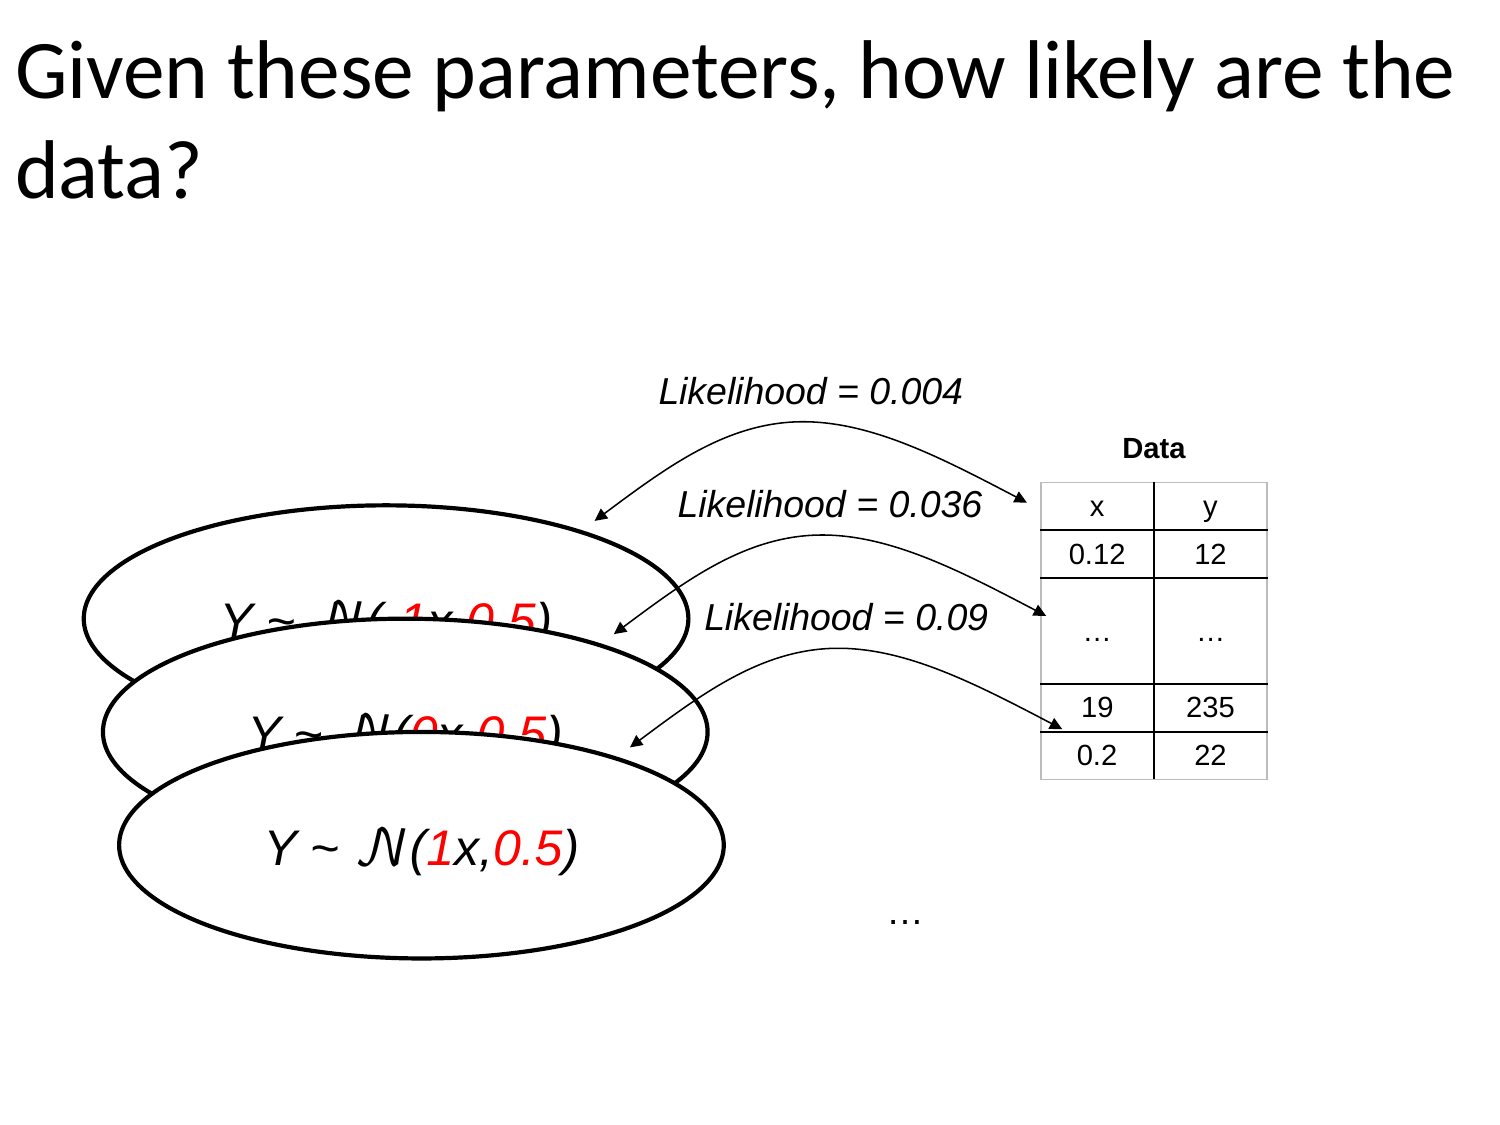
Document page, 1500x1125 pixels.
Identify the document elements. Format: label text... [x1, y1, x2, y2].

table_cell … [1155, 579, 1266, 683]
text_box [1003, 592, 1047, 618]
text_box [998, 486, 1027, 504]
text_box Likelihood = 0.09 [689, 585, 1003, 646]
text_box [613, 534, 989, 635]
text_box [594, 420, 970, 521]
text_box Likelihood = 0.036 [662, 472, 998, 533]
table_cell … [1042, 579, 1153, 683]
table_cell 235 [1155, 685, 1266, 731]
text_box Y ~ 𝒩(1x,0.5) [117, 729, 726, 961]
table_header x [1042, 483, 1153, 529]
table_cell 22 [1155, 733, 1266, 779]
title Given these parameters, how likely are the data? [0, 0, 1500, 188]
table_cell 0.12 [1042, 531, 1153, 577]
text_box Y ~ 𝒩(0x,0.5) [100, 616, 708, 794]
text_box Data [1107, 421, 1201, 472]
text_box … [871, 880, 939, 940]
text_box [629, 647, 1063, 748]
text_box Y ~ 𝒩(-1x,0.5) [81, 503, 689, 682]
text_box Likelihood = 0.004 [643, 359, 978, 420]
table_cell 19 [1042, 685, 1153, 731]
table_cell 12 [1155, 531, 1266, 577]
table_header y [1155, 483, 1266, 529]
table_cell 0.2 [1042, 733, 1153, 779]
